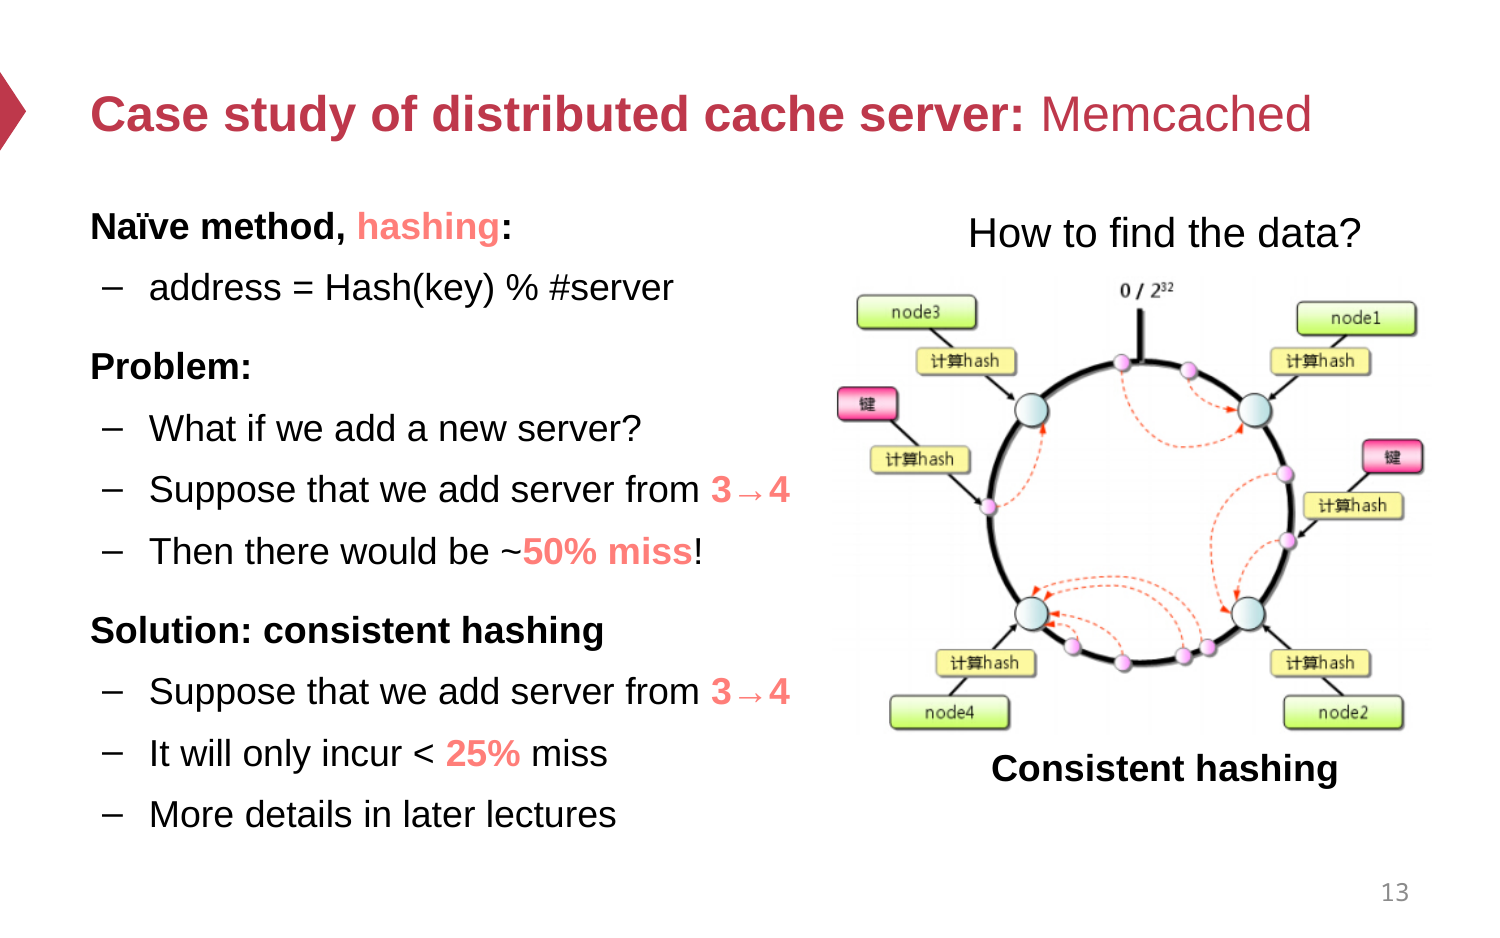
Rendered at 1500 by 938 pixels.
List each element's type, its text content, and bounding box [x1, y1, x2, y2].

text_box Consistent hashing [976, 744, 1355, 797]
list Naïve method, hashing: address = Hash(key) % #server Problem: What if we add a new server? Suppose that we add server from 3→4 Then there would be ~50% miss! Solution: consistent hashing Suppose that we add server from 3→4 It will only incur < 25% miss More details in later lectures [75, 185, 1425, 869]
title Case study of distributed cache server: Memcached [75, 37, 1425, 185]
slide_number 13 [1074, 868, 1425, 919]
picture [832, 275, 1435, 735]
text_box How to find the data? [953, 197, 1378, 263]
